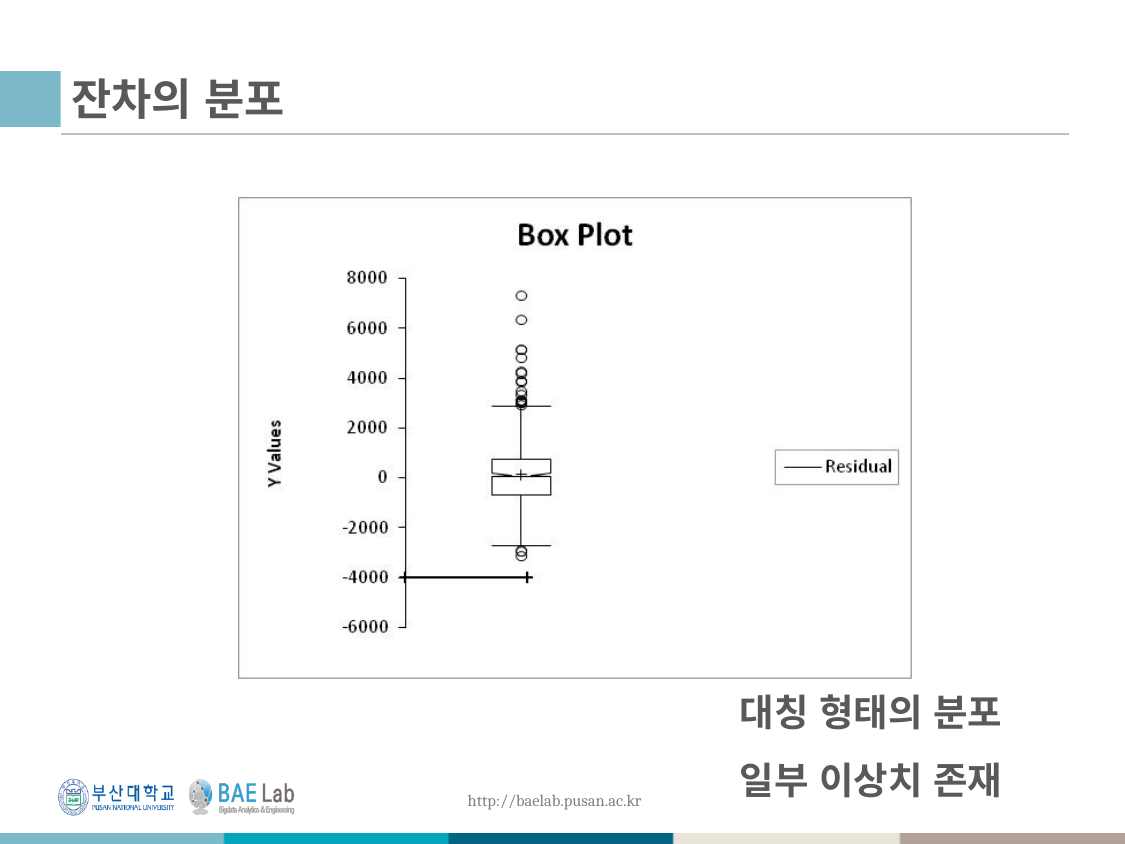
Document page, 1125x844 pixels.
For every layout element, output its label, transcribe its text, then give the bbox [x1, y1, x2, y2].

picture [237, 196, 913, 680]
text_box 대칭 형태의 분포 일부 이상치 존재 [724, 659, 1100, 810]
title 잔차의 분포 [56, 71, 1069, 125]
picture [186, 776, 300, 816]
picture [0, 833, 448, 844]
picture [55, 775, 175, 819]
picture [673, 833, 1125, 844]
